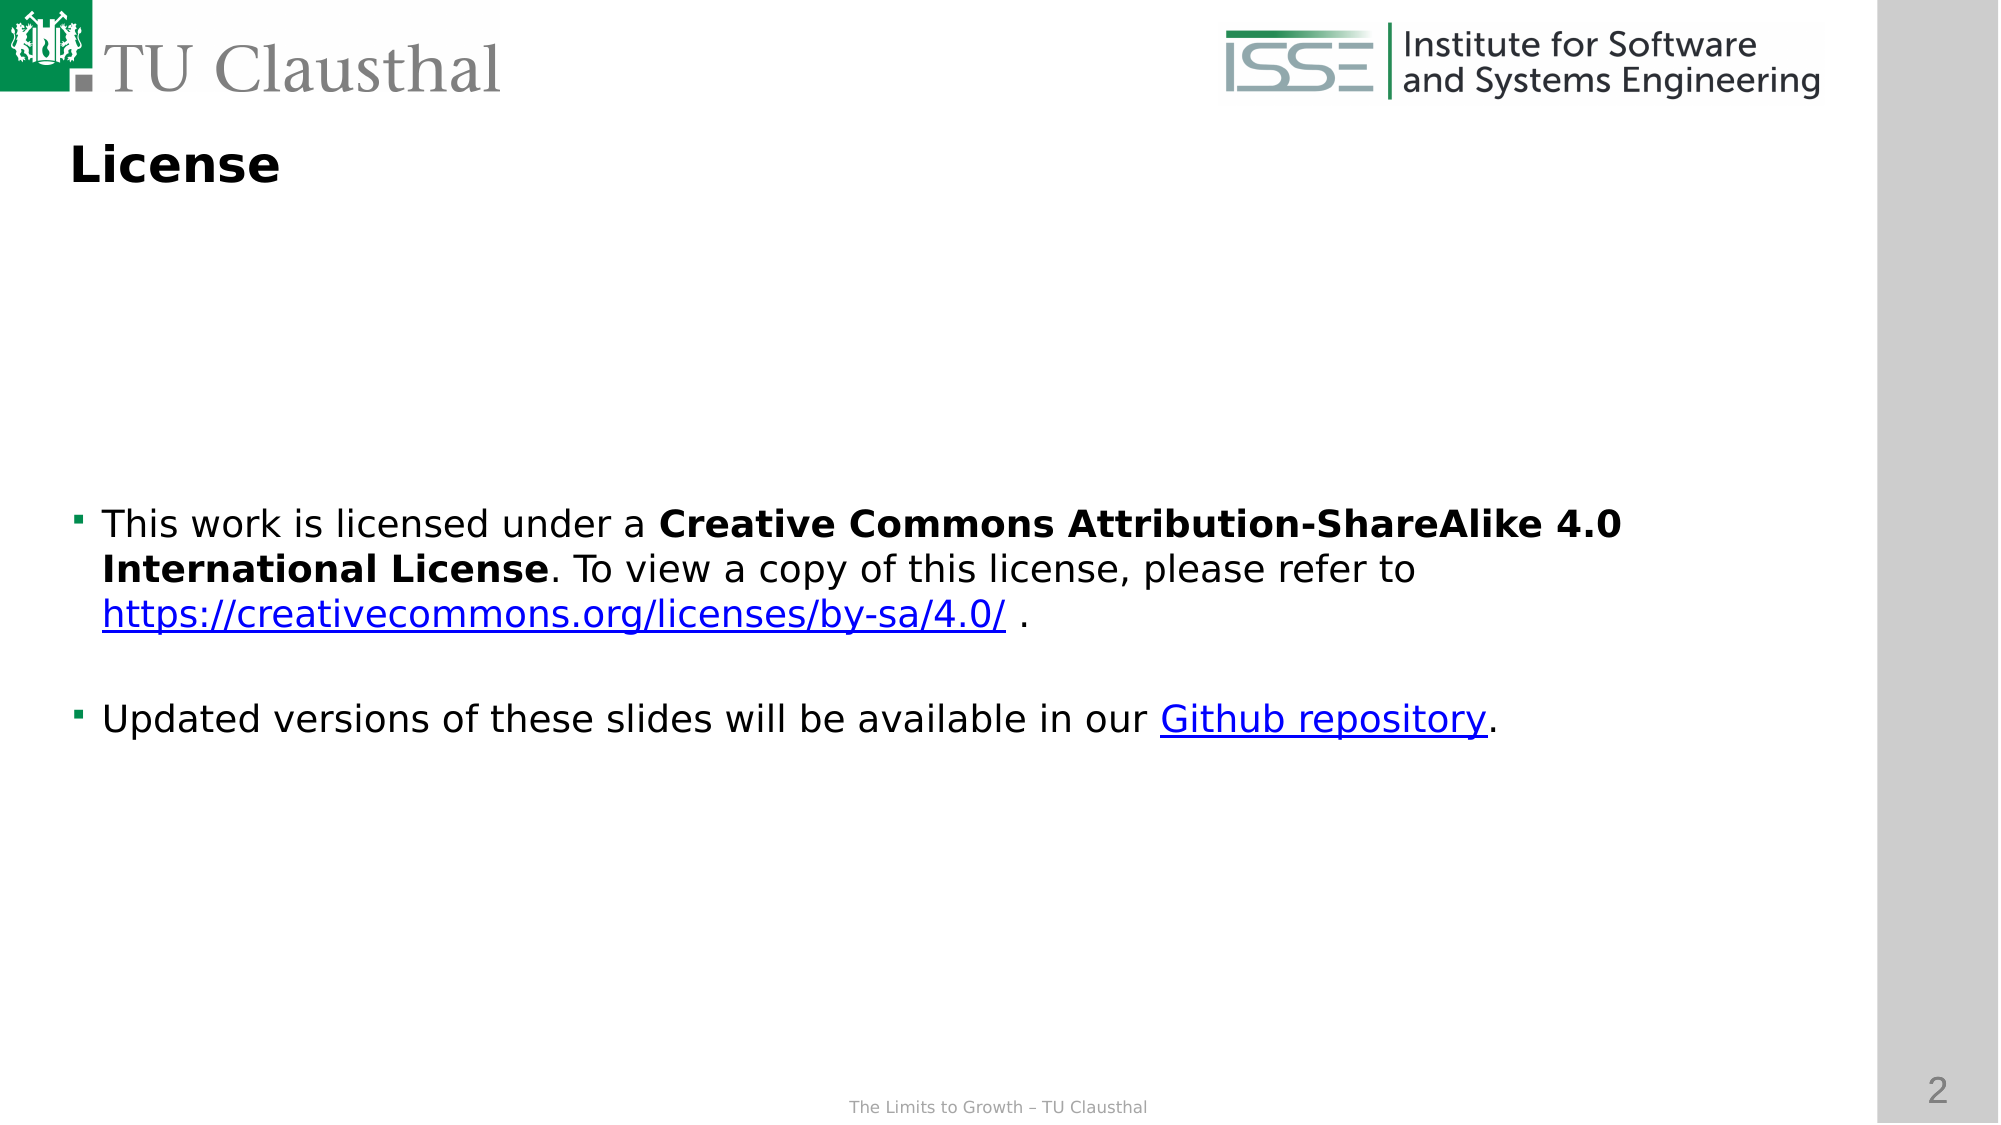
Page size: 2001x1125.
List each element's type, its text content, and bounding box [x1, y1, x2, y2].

text_box License [55, 125, 1817, 206]
picture [0, 0, 500, 92]
text_box This work is licensed under a Creative Commons Attribution-ShareAlike 4.0 International License. To view a copy of this license, please refer to https://creativecommons.org/licenses/by-sa/4.0/ . Updated versions of these slides will be available in our Github repository. [55, 208, 1817, 1033]
picture [1218, 22, 1825, 106]
